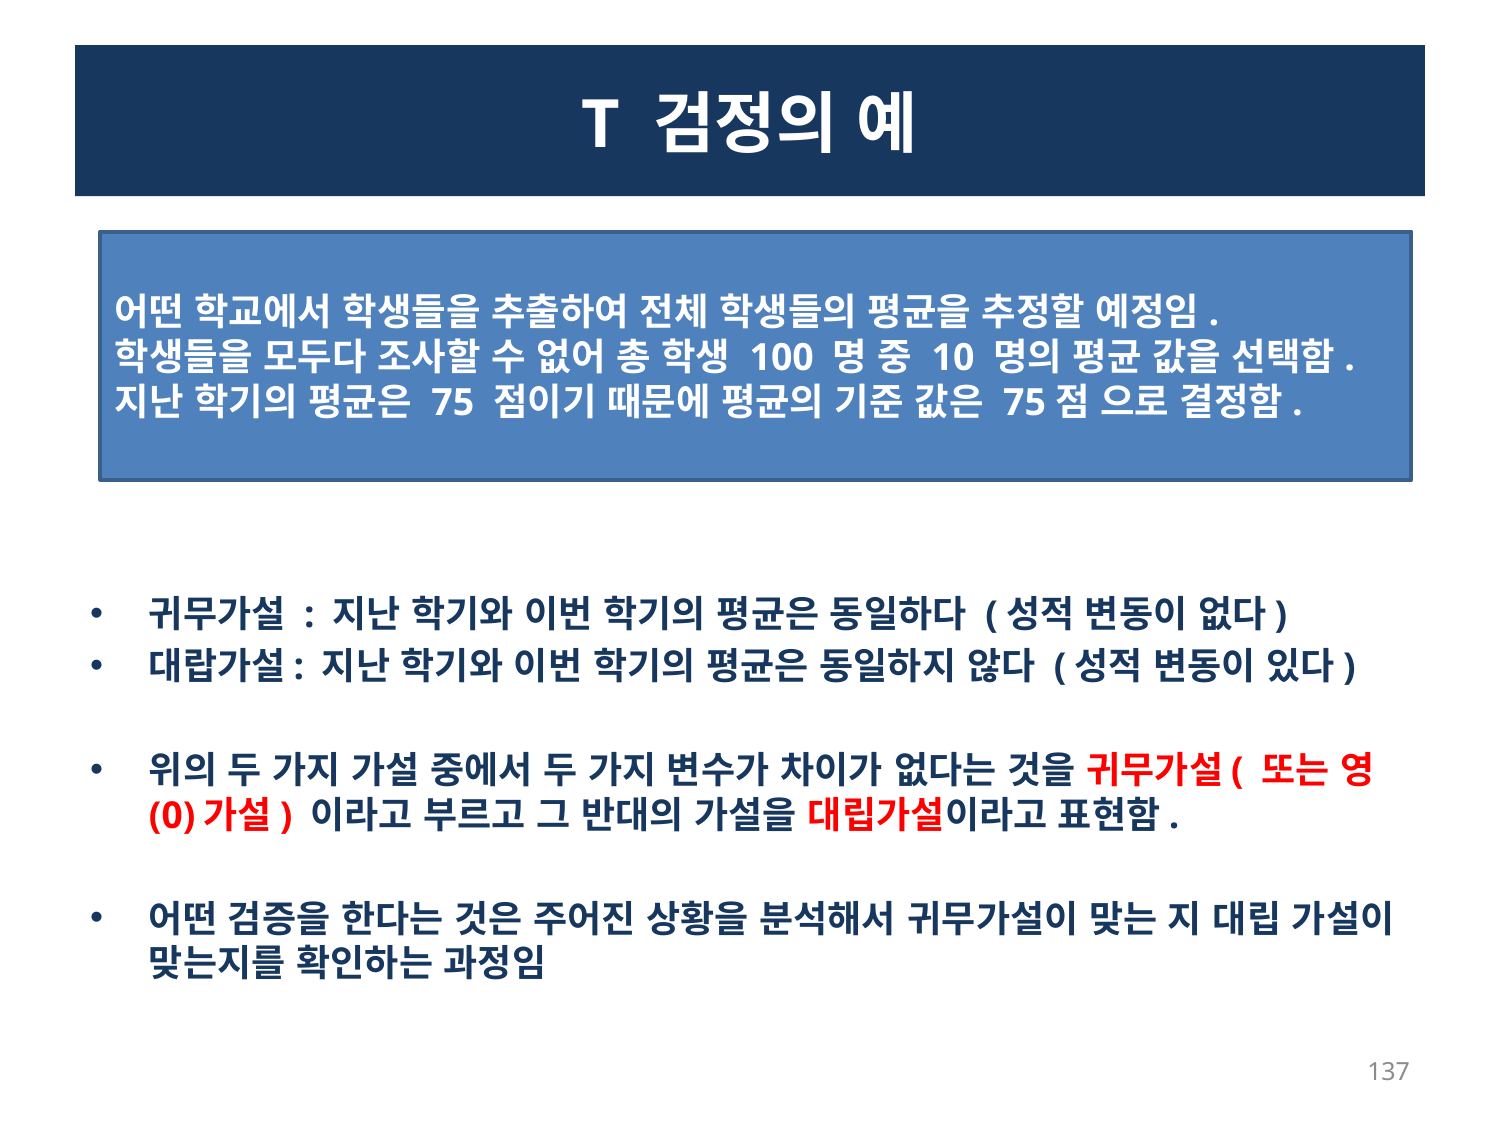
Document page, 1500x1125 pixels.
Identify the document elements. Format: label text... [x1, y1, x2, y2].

list 귀무가설 : 지난 학기와 이번 학기의 평균은 동일하다 (성적 변동이 없다) 대랍가설: 지난 학기와 이번 학기의 평균은 동일하지 않다 (성적 변동이 있다) 위의 두 가지 가설 중에서 두 가지 변수가 차이가 없다는 것을 귀무가설( 또는 영(0)가설) 이라고 부르고 그 반대의 가설을 대립가설이라고 표현함. 어떤 검증을 한다는 것은 주어진 상황을 분석해서 귀무가설이 맞는 지 대립 가설이 맞는지를 확인하는 과정임 [75, 219, 1425, 1005]
text_box 어떤 학교에서 학생들을 추출하여 전체 학생들의 평균을 추정할 예정임. 학생들을 모두다 조사할 수 없어 총 학생 100 명 중 10 명의 평균 값을 선택함. 지난 학기의 평균은 75 점이기 때문에 평균의 기준 값은 75점 으로 결정함. [98, 230, 1413, 482]
title T 검정의 예 [75, 45, 1425, 197]
slide_number 137 [1074, 1042, 1425, 1103]
